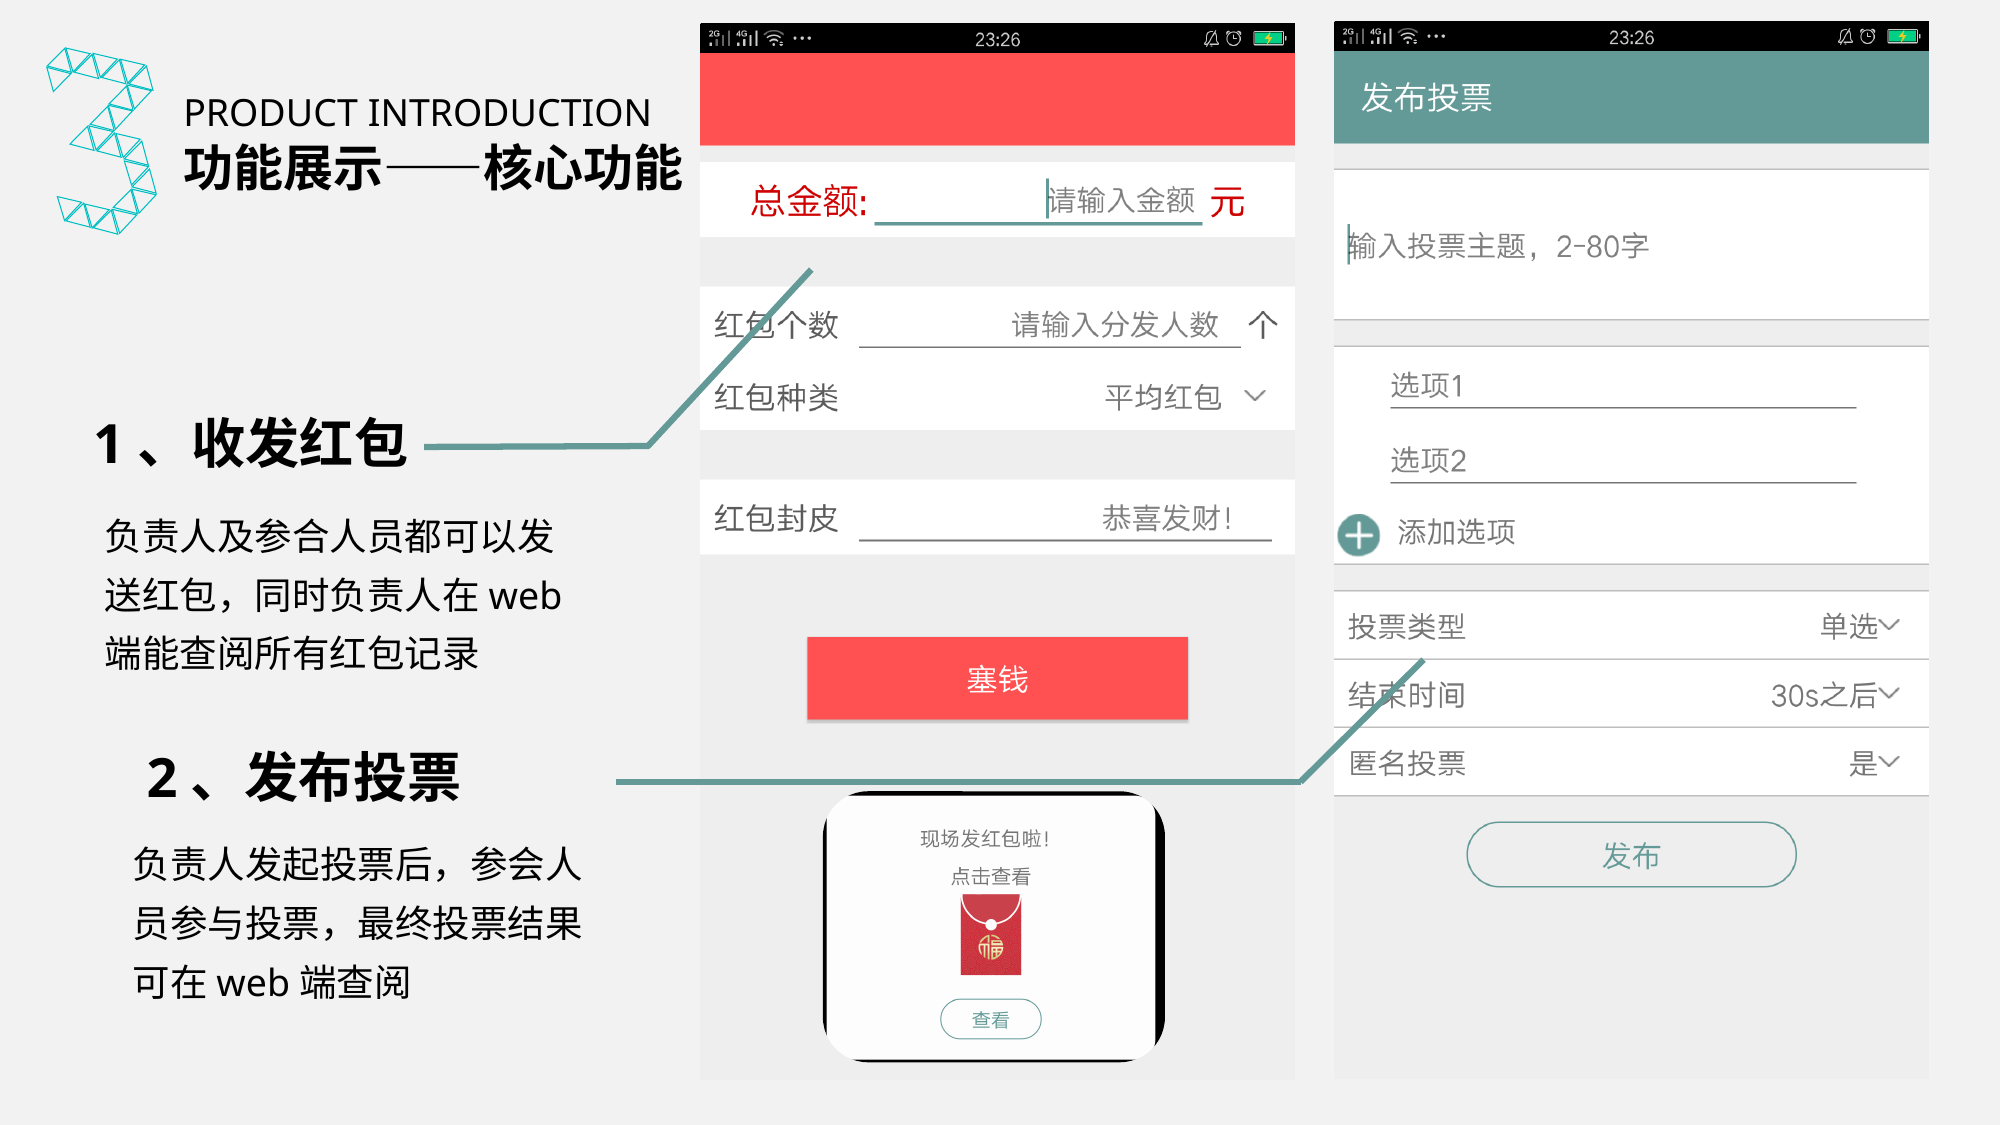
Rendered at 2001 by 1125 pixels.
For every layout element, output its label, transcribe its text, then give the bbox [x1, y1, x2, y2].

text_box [117, 659, 1424, 1011]
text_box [53, 269, 812, 683]
text_box PRODUCT INTRODUCTION [168, 81, 700, 129]
picture [700, 23, 1295, 659]
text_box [49, 44, 160, 240]
picture [1334, 21, 1929, 1079]
picture [700, 791, 1295, 1080]
text_box 功能展示——核心功能 [168, 129, 700, 204]
